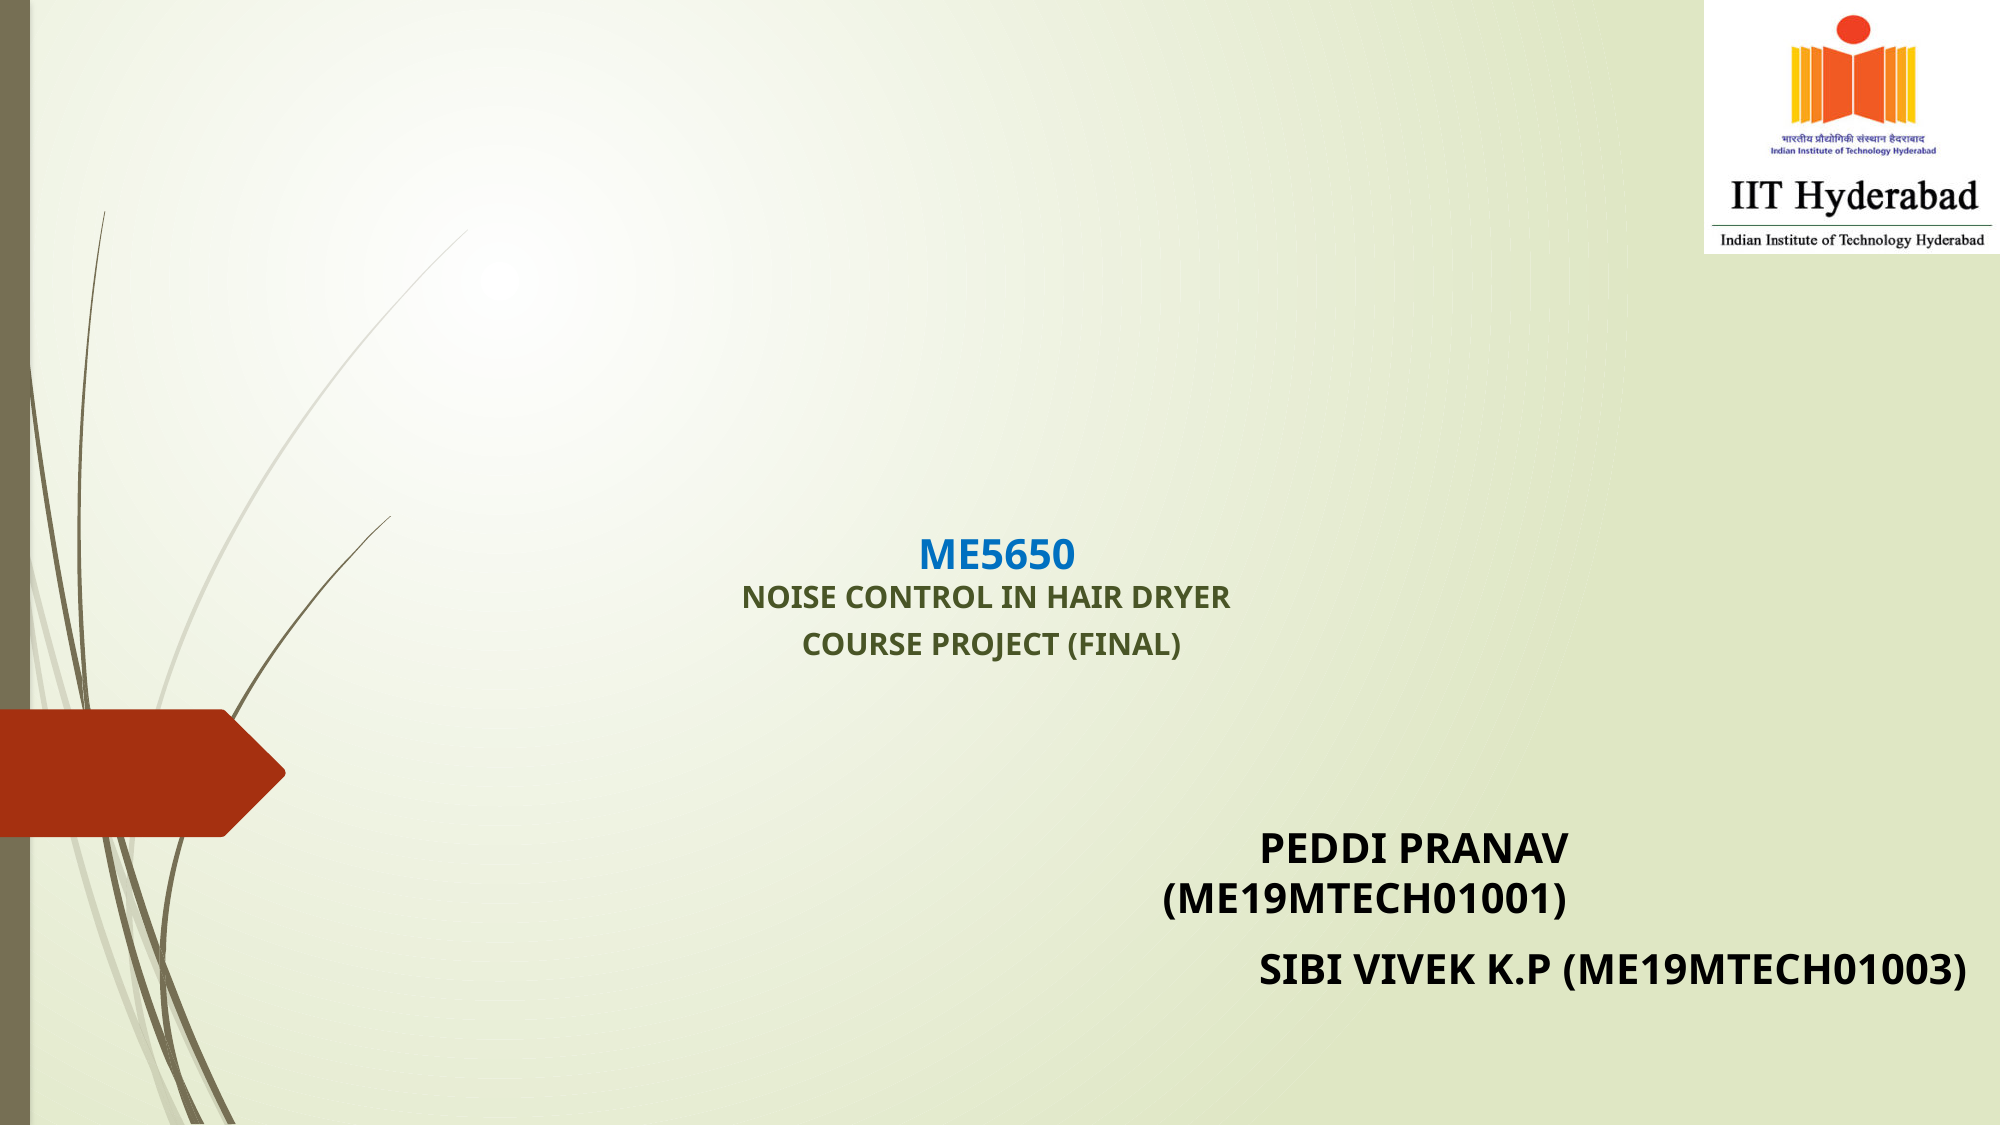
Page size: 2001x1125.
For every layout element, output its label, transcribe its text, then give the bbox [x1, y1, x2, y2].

subtitle PEDDI PRANAV (ME19MTECH01001) SIBI VIVEK K.P (ME19MTECH01003) [1072, 814, 2000, 1000]
picture [1703, 0, 2000, 254]
title ME5650 NOISE CONTROL IN HAIR DRYER COURSE PROJECT (FINAL) [254, 517, 1718, 709]
